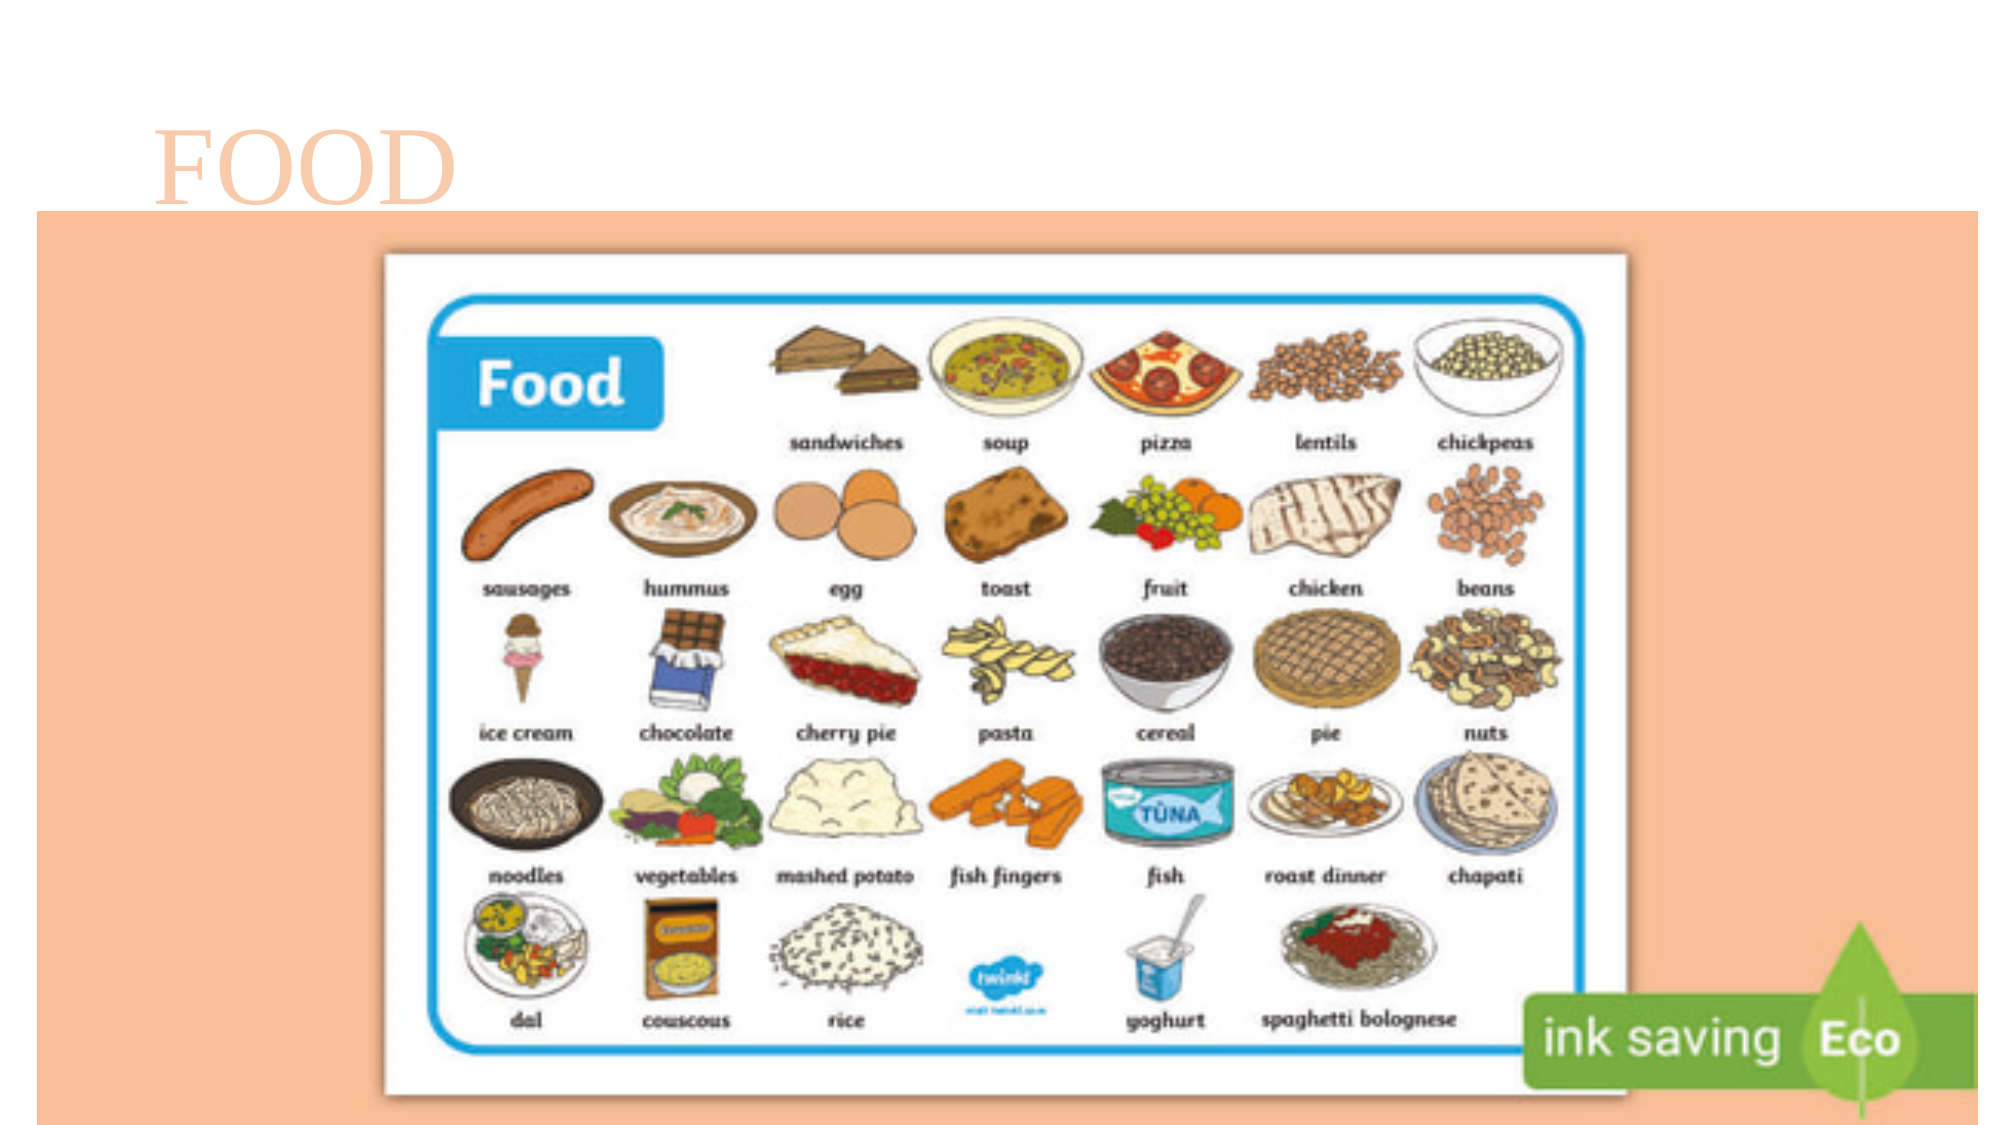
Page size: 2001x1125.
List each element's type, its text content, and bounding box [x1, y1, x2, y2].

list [37, 211, 1978, 1125]
title FOOD [137, 59, 1863, 211]
